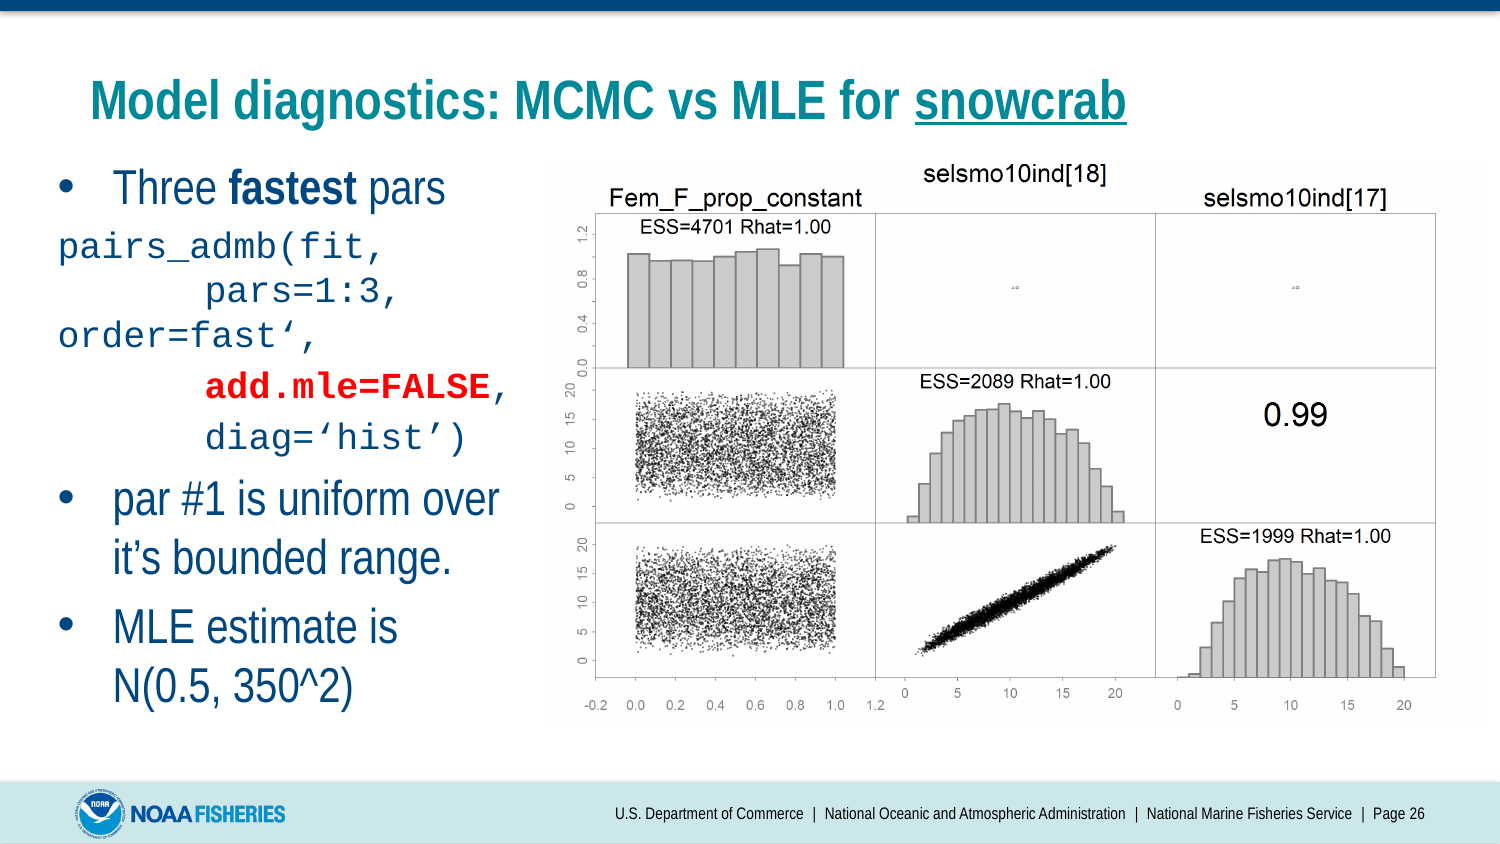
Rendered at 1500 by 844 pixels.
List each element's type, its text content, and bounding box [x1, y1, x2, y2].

title Model diagnostics: MCMC vs MLE for snowcrab [75, 56, 1425, 140]
slide_number U.S. Department of Commerce | National Oceanic and Atmospheric Administration | National Marine Fisheries Service | Page 26 [375, 781, 1425, 844]
picture [546, 164, 1485, 728]
list Three fastest pars pairs_admb(fit, pars=1:3, order=fast‘, add.mle=FALSE, diag=‘hist’) par #1 is uniform over it’s bounded range. MLE estimate is N(0.5, 350^2) [42, 148, 531, 728]
picture [75, 789, 285, 839]
picture [268, 809, 277, 819]
